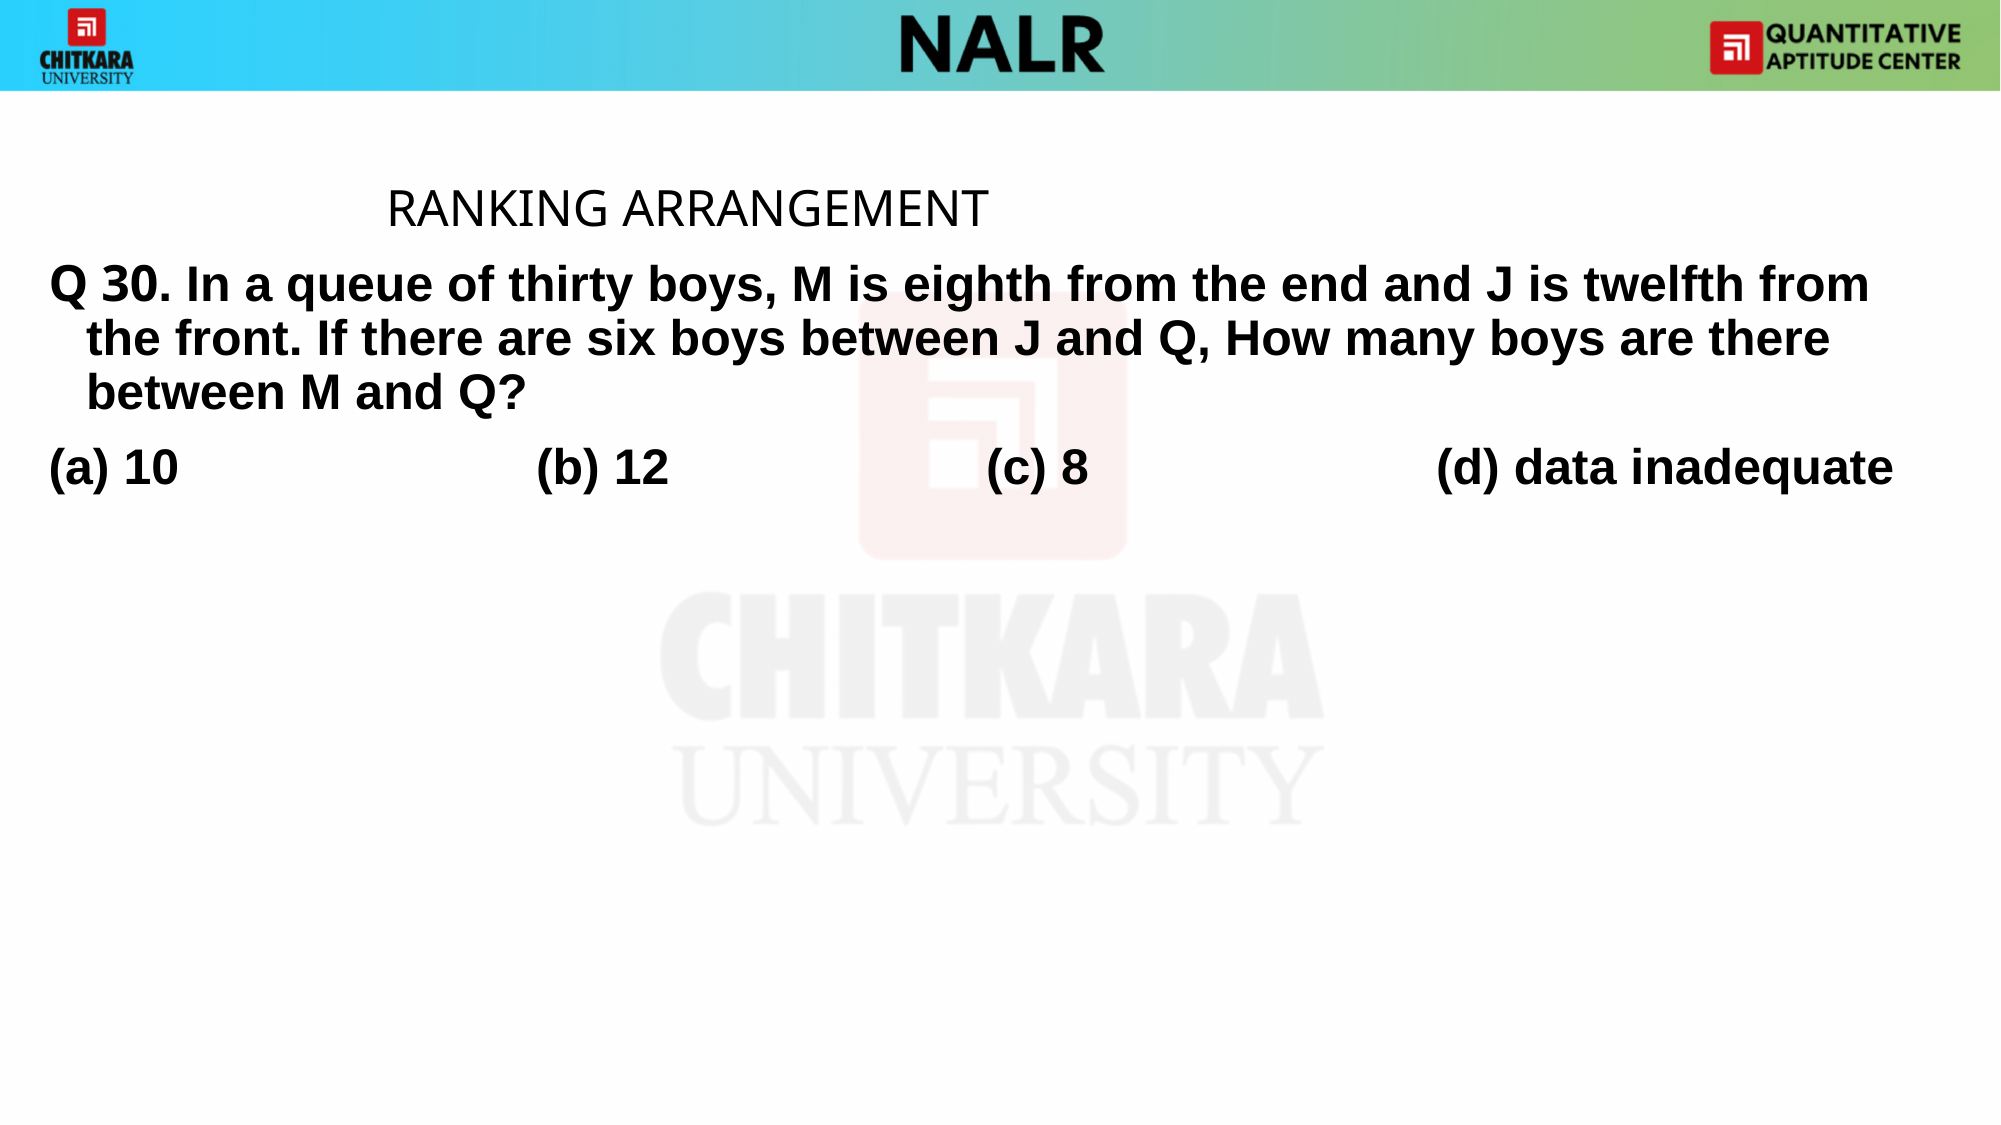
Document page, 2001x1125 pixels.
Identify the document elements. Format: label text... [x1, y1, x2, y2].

list RANKING ARRANGEMENT Q 30. In a queue of thirty boys, M is eighth from the end and J is twelfth from the front. If there are six boys between J and Q, How many boys are there between M and Q? (a) 10 (b) 12 (c) 8 (d) data inadequate [33, 175, 1959, 1053]
title [41, 31, 1959, 142]
picture [0, 0, 2001, 1125]
